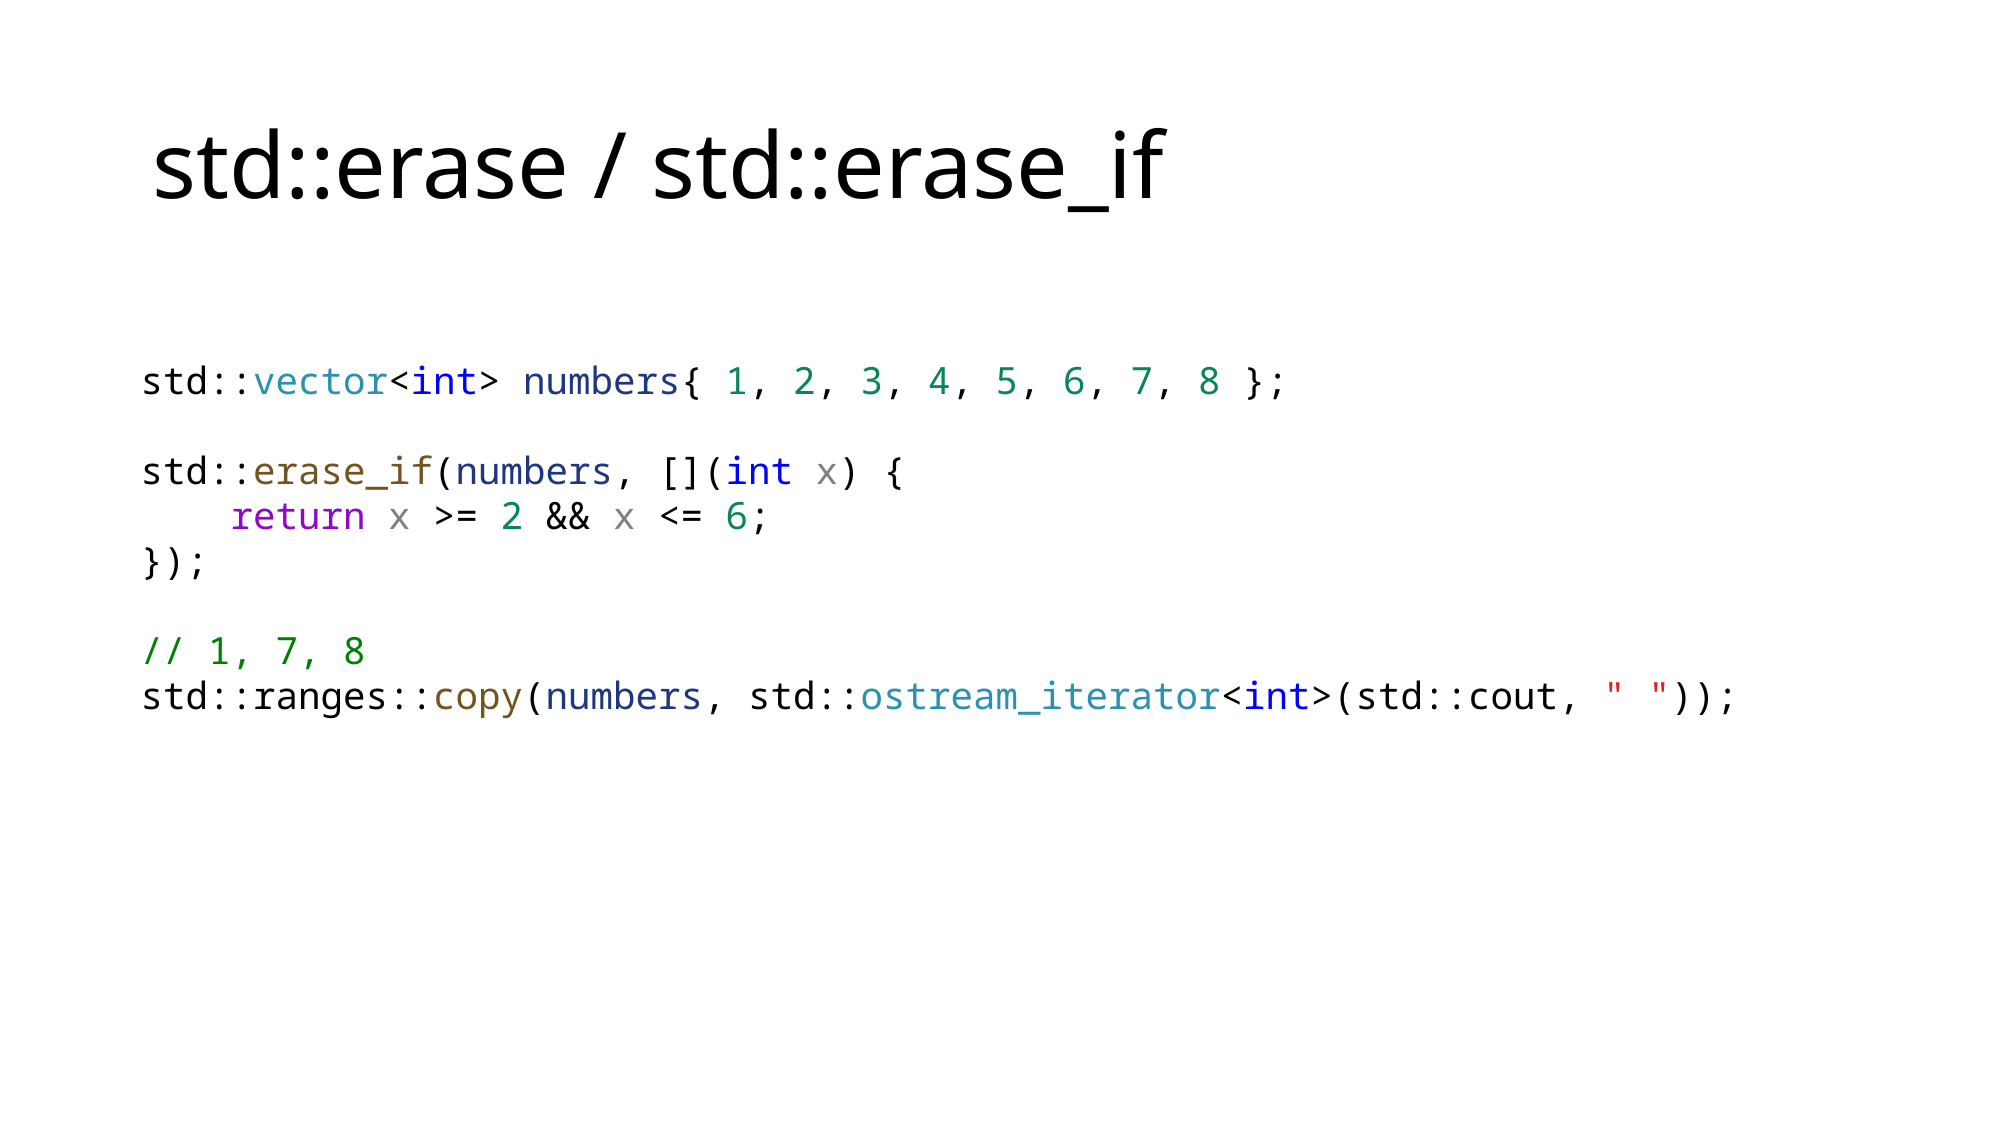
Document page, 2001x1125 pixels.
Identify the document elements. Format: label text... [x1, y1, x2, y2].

title std::erase / std::erase_if [137, 59, 1863, 278]
text_box std::vector<int> numbers{ 1, 2, 3, 4, 5, 6, 7, 8 }; std::erase_if(numbers, [](int x) { return x >= 2 && x <= 6; }); // 1, 7, 8 std::ranges::copy(numbers, std::ostream_iterator<int>(std::cout, " ")); [125, 349, 1804, 725]
